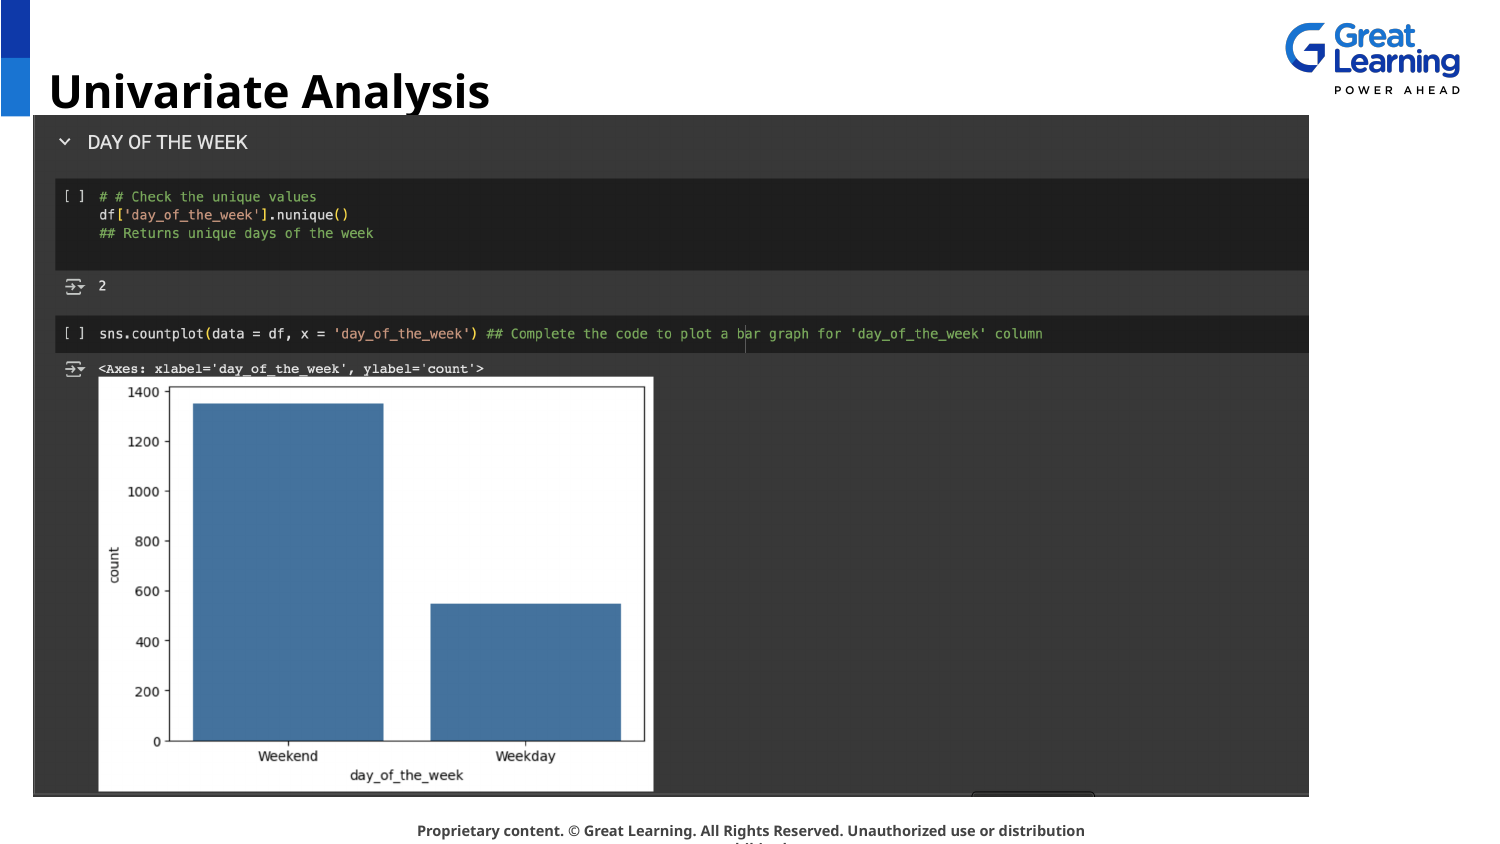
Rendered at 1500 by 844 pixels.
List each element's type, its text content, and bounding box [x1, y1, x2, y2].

title Univariate Analysis [33, 47, 1431, 142]
picture [32, 114, 1309, 797]
picture [1258, 11, 1487, 106]
